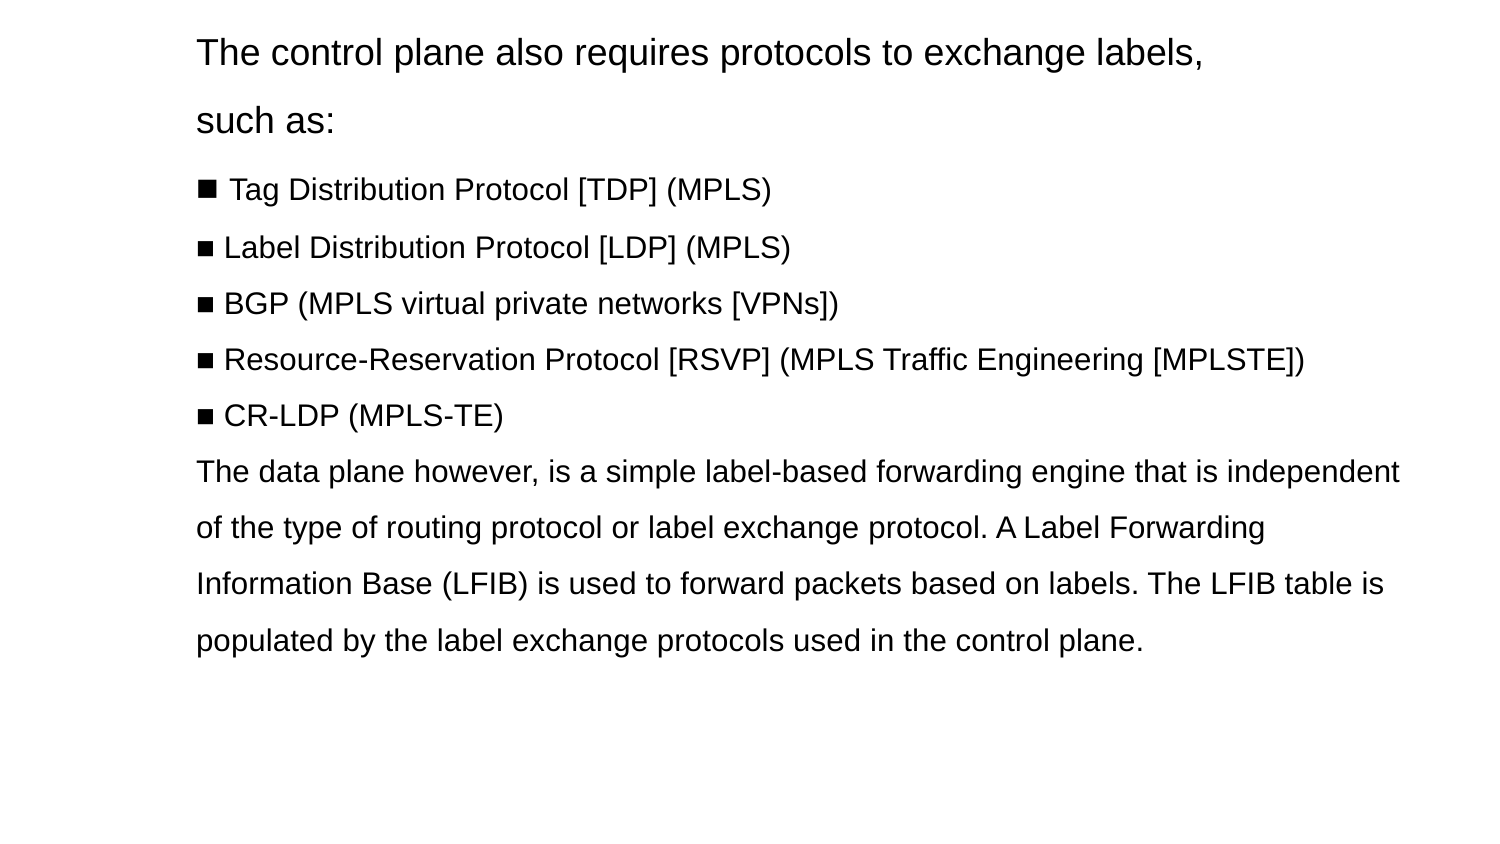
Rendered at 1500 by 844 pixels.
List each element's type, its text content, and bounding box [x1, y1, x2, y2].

text_box The control plane also requires protocols to exchange labels, such as: ■ Tag Distribution Protocol [TDP] (MPLS) ■ Label Distribution Protocol [LDP] (MPLS) ■ BGP (MPLS virtual private networks [VPNs]) ■ Resource-Reservation Protocol [RSVP] (MPLS Traffic Engineering [MPLSTE]) ■ CR-LDP (MPLS-TE) The data plane however, is a simple label-based forwarding engine that is independent of the type of routing protocol or label exchange protocol. A Label Forwarding Information Base (LFIB) is used to forward packets based on labels. The LFIB table is populated by the label exchange protocols used in the control plane. [184, 0, 1430, 698]
